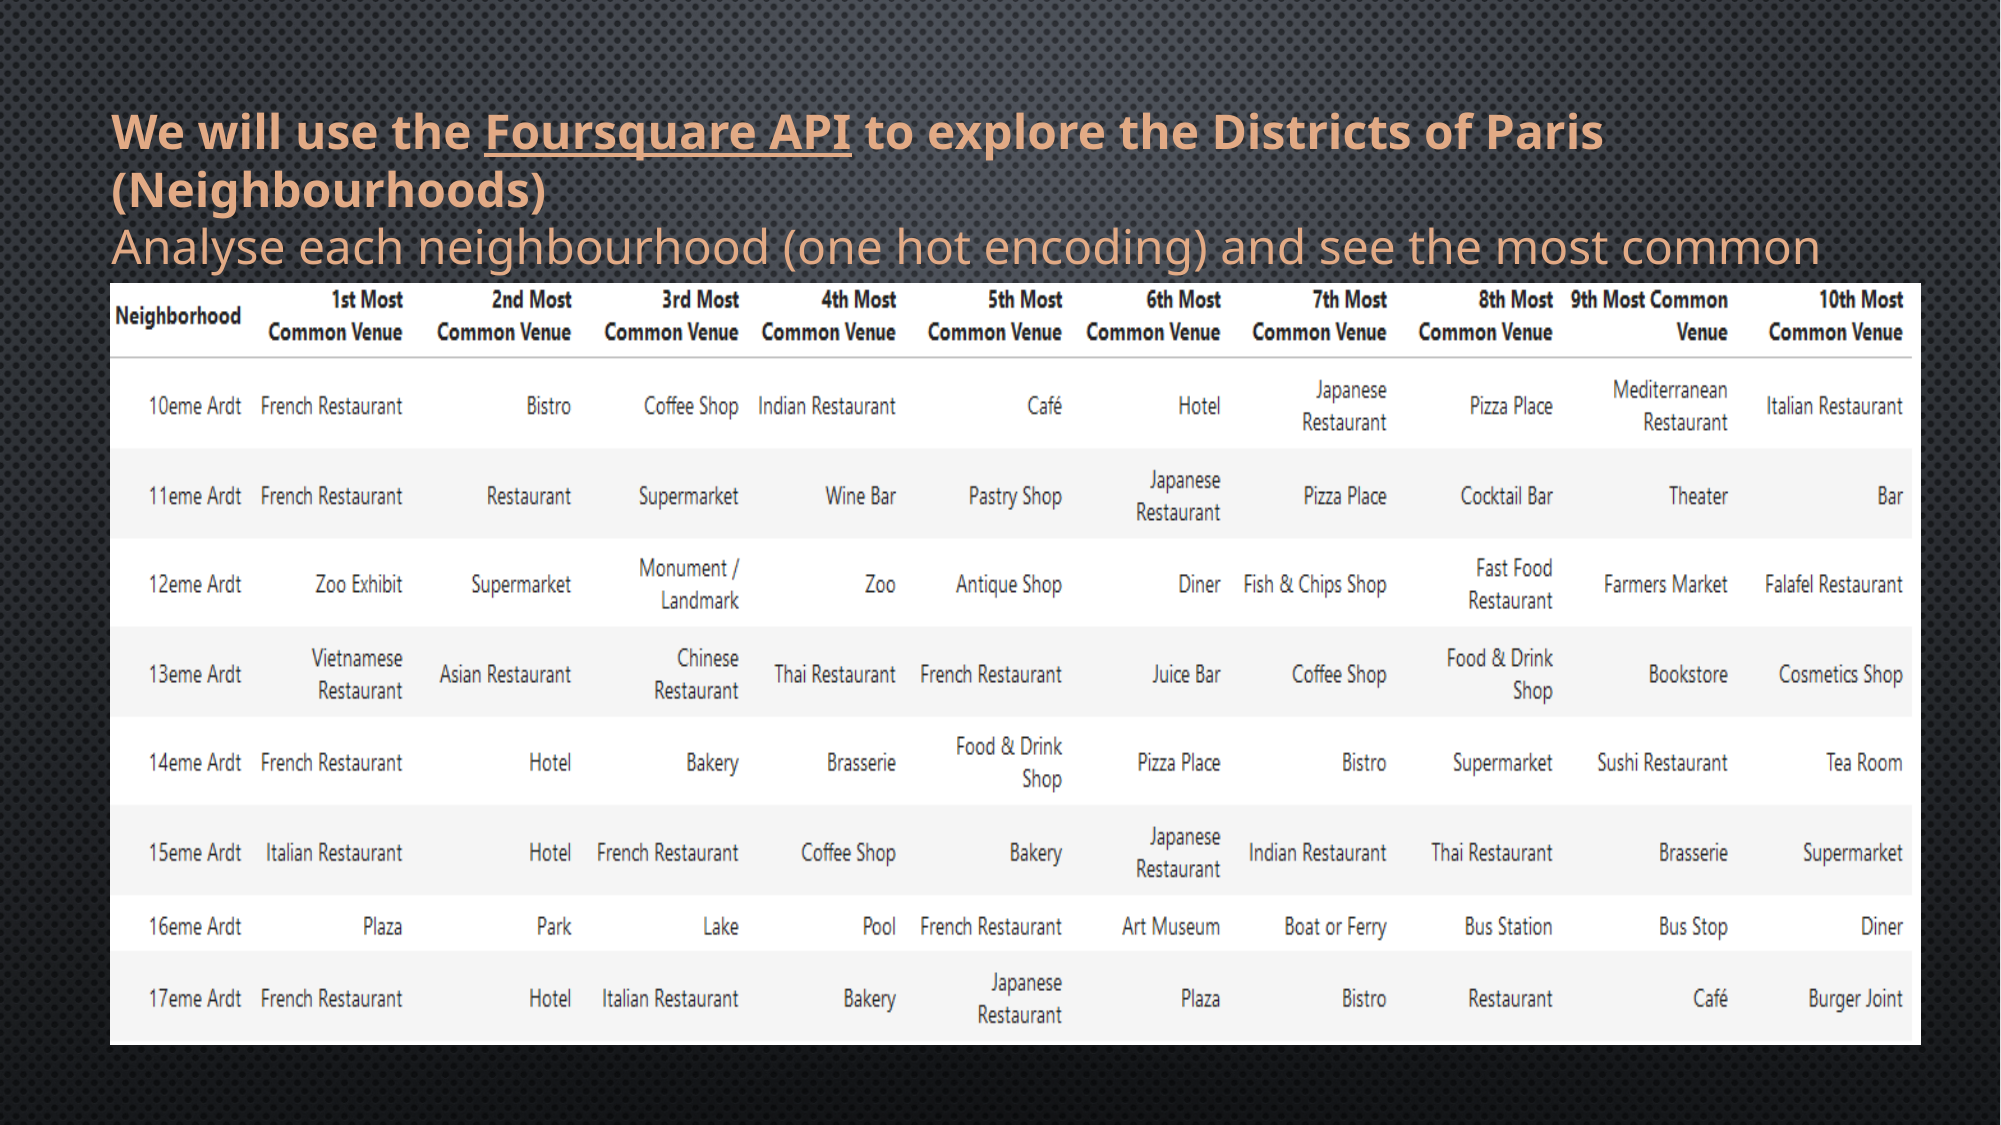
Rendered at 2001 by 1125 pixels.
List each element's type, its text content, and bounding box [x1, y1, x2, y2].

picture [110, 283, 1921, 1045]
text_box We will use the Foursquare API to explore the Districts of Paris (Neighbourhoods) Analyse each neighbourhood (one hot encoding) and see the most common top 10 venues for each of them [96, 94, 1921, 339]
